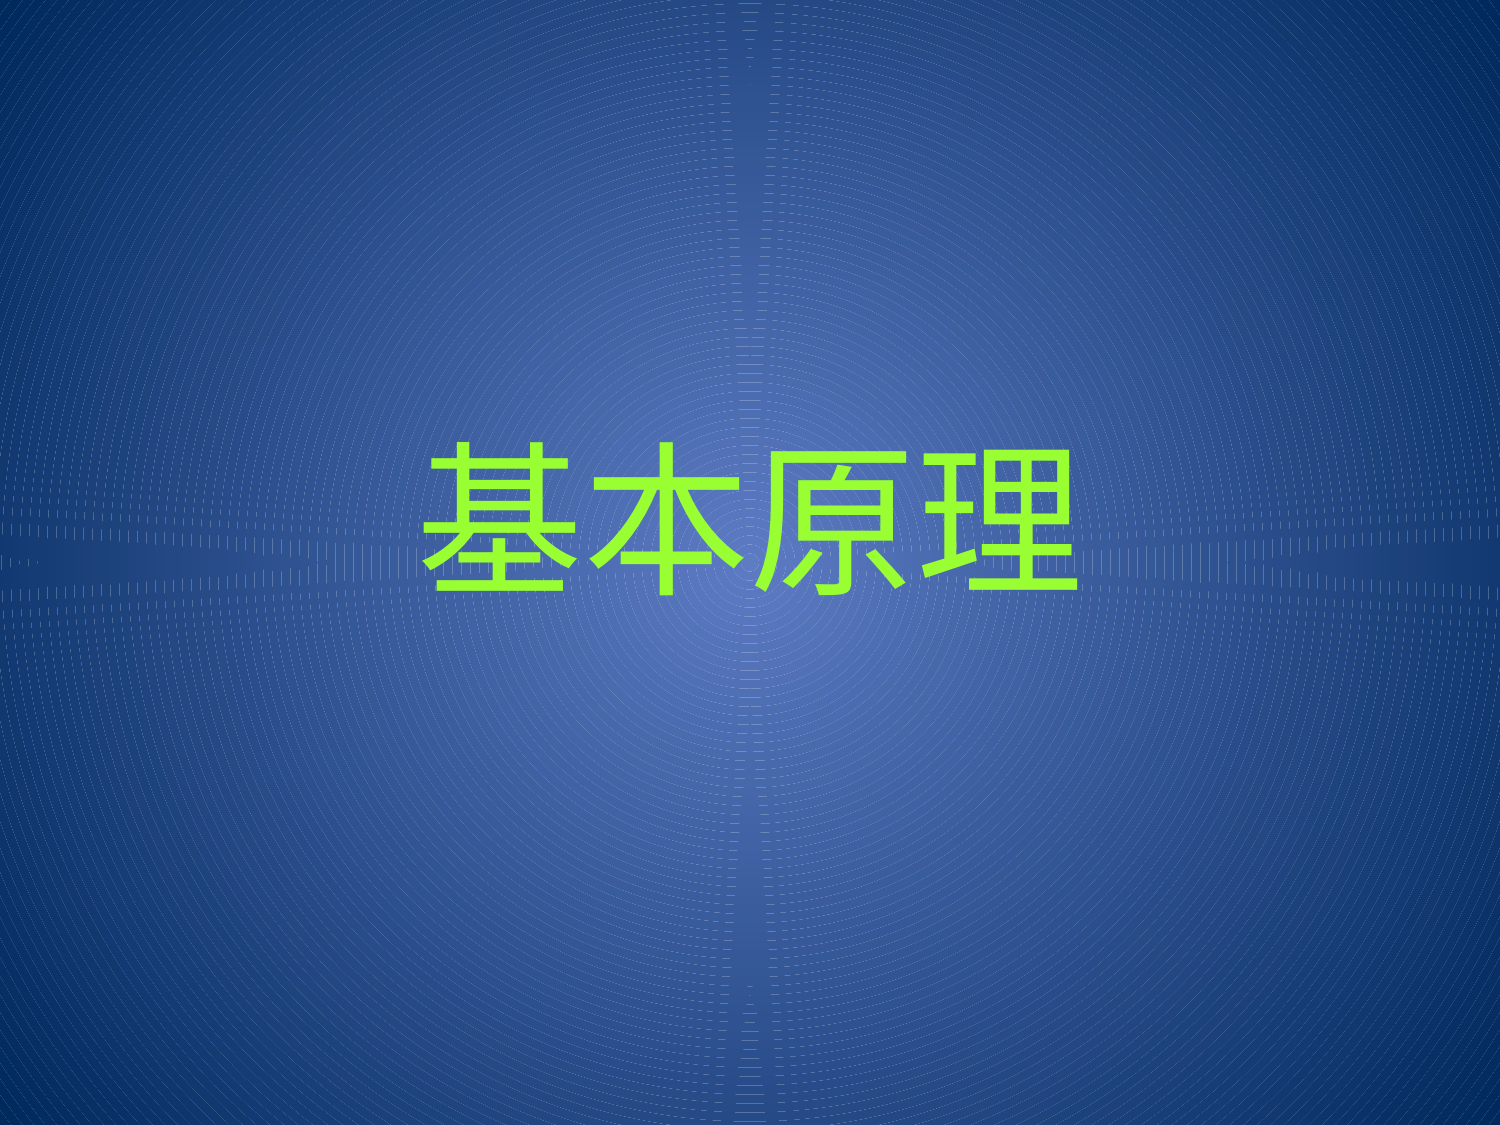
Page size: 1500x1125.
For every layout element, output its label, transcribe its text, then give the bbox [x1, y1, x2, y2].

title 基本原理 [75, 422, 1425, 610]
